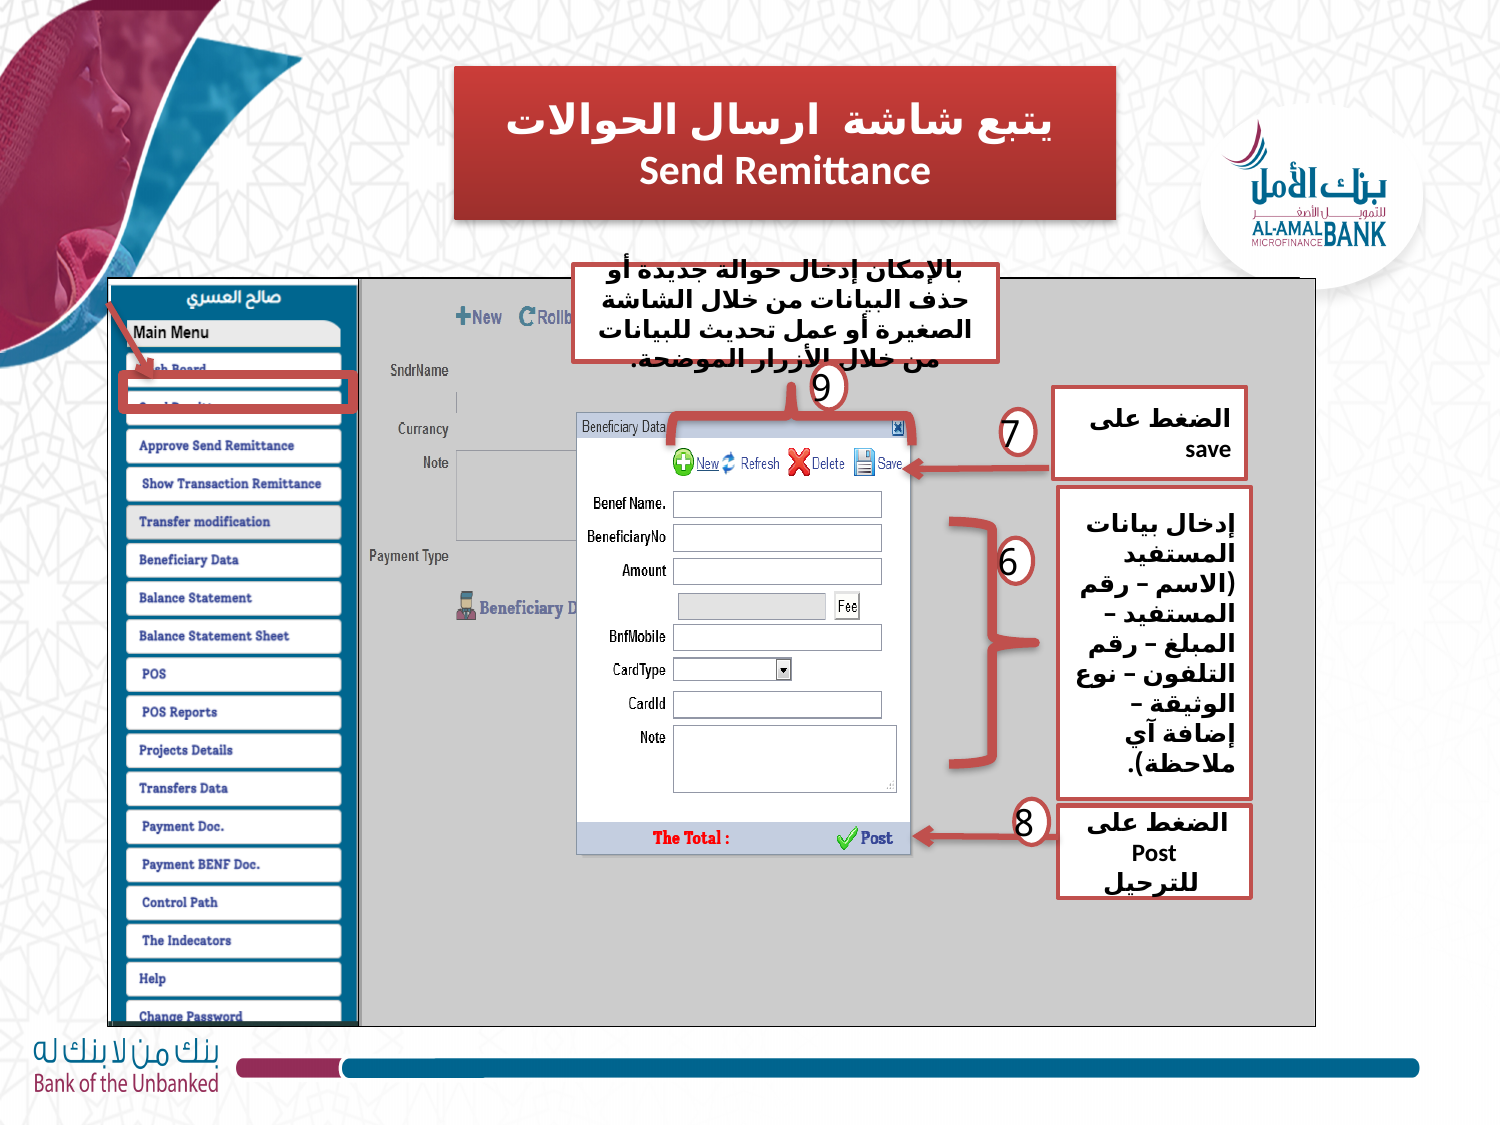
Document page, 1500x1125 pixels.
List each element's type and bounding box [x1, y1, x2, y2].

picture [0, 0, 1500, 1125]
text_box [107, 66, 1315, 1027]
